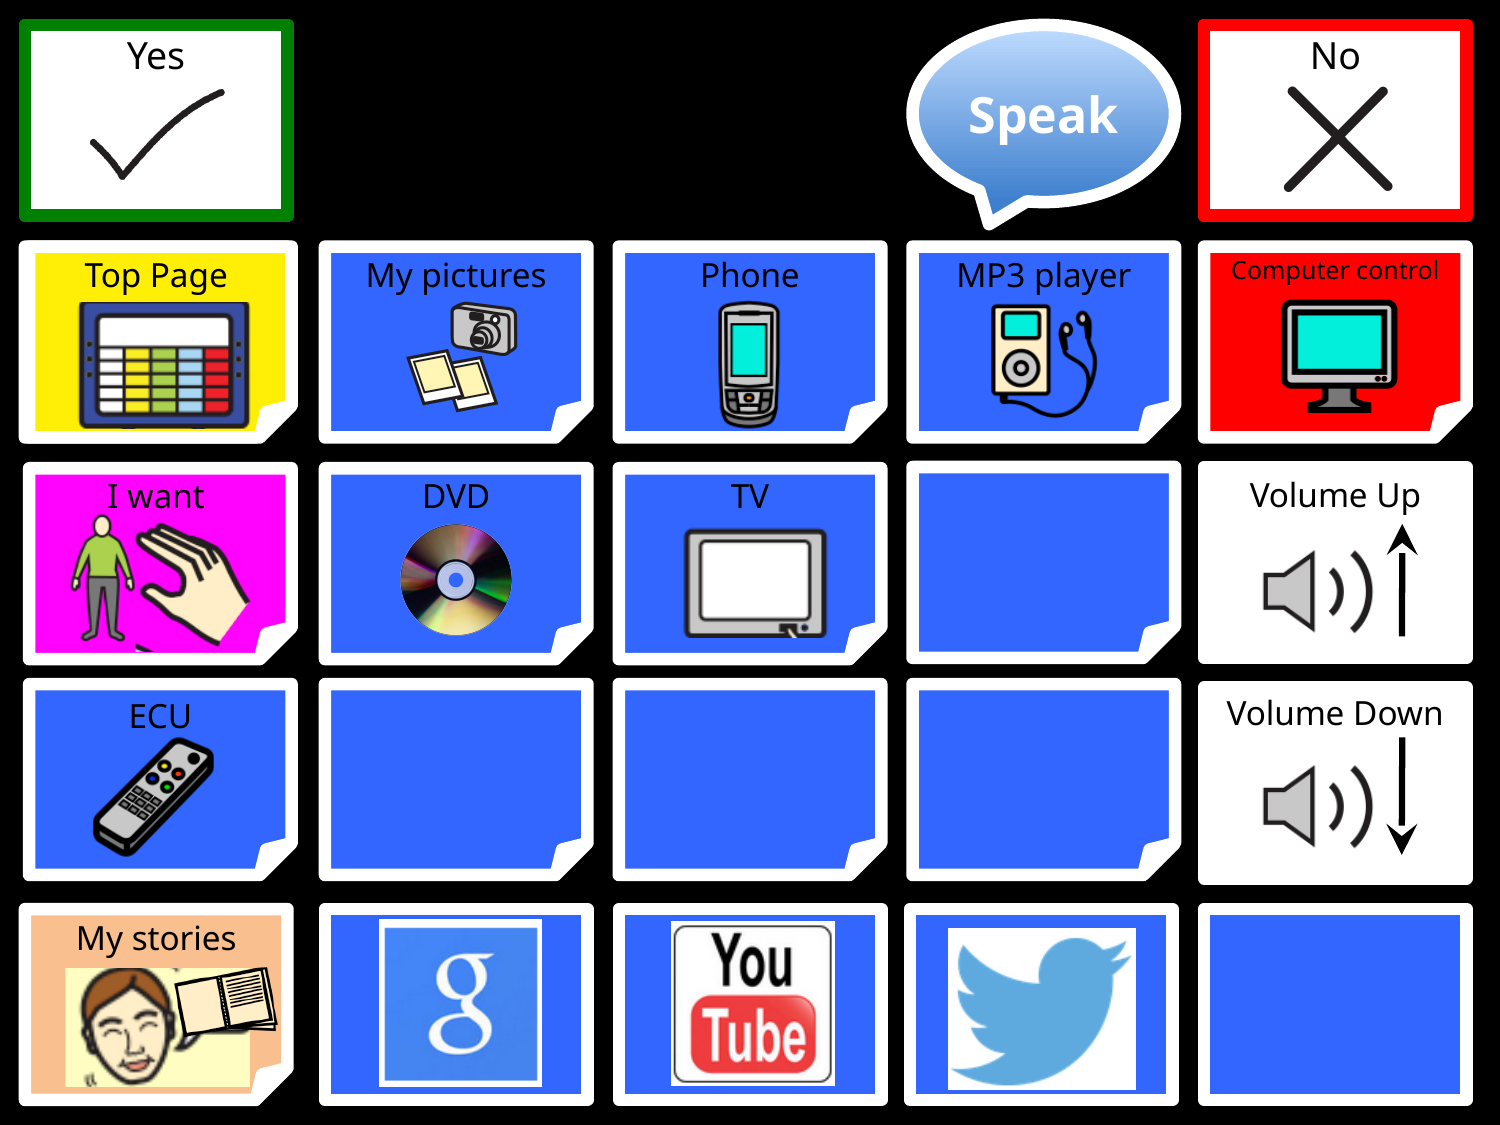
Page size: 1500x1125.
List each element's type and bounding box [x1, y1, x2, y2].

picture [398, 293, 526, 421]
picture [1274, 291, 1403, 421]
text_box [912, 246, 1176, 438]
text_box [618, 246, 882, 438]
text_box [324, 468, 588, 660]
text_box [619, 908, 882, 1100]
text_box [324, 246, 588, 438]
text_box [1204, 908, 1467, 1100]
picture [974, 291, 1113, 430]
picture [62, 301, 267, 429]
picture [1249, 739, 1386, 876]
text_box [1204, 684, 1467, 879]
text_box [24, 468, 292, 660]
text_box [24, 909, 288, 1100]
picture [49, 496, 272, 652]
picture [74, 53, 238, 216]
text_box [910, 909, 1173, 1100]
text_box [912, 684, 1176, 875]
picture [1249, 524, 1386, 661]
picture [1274, 74, 1403, 203]
picture [399, 523, 513, 637]
picture [655, 515, 863, 638]
text_box [912, 467, 1176, 658]
text_box [324, 684, 588, 875]
text_box [24, 24, 288, 216]
text_box [1204, 24, 1467, 216]
picture [948, 928, 1136, 1090]
text_box [618, 684, 882, 875]
picture [676, 291, 824, 438]
text_box [1204, 467, 1467, 658]
picture [379, 919, 542, 1087]
text_box [324, 909, 588, 1100]
picture [65, 946, 284, 1087]
text_box [1204, 246, 1467, 438]
text_box [24, 246, 292, 438]
text_box [29, 684, 292, 875]
picture [86, 729, 220, 863]
text_box [618, 468, 882, 660]
picture [671, 920, 835, 1086]
